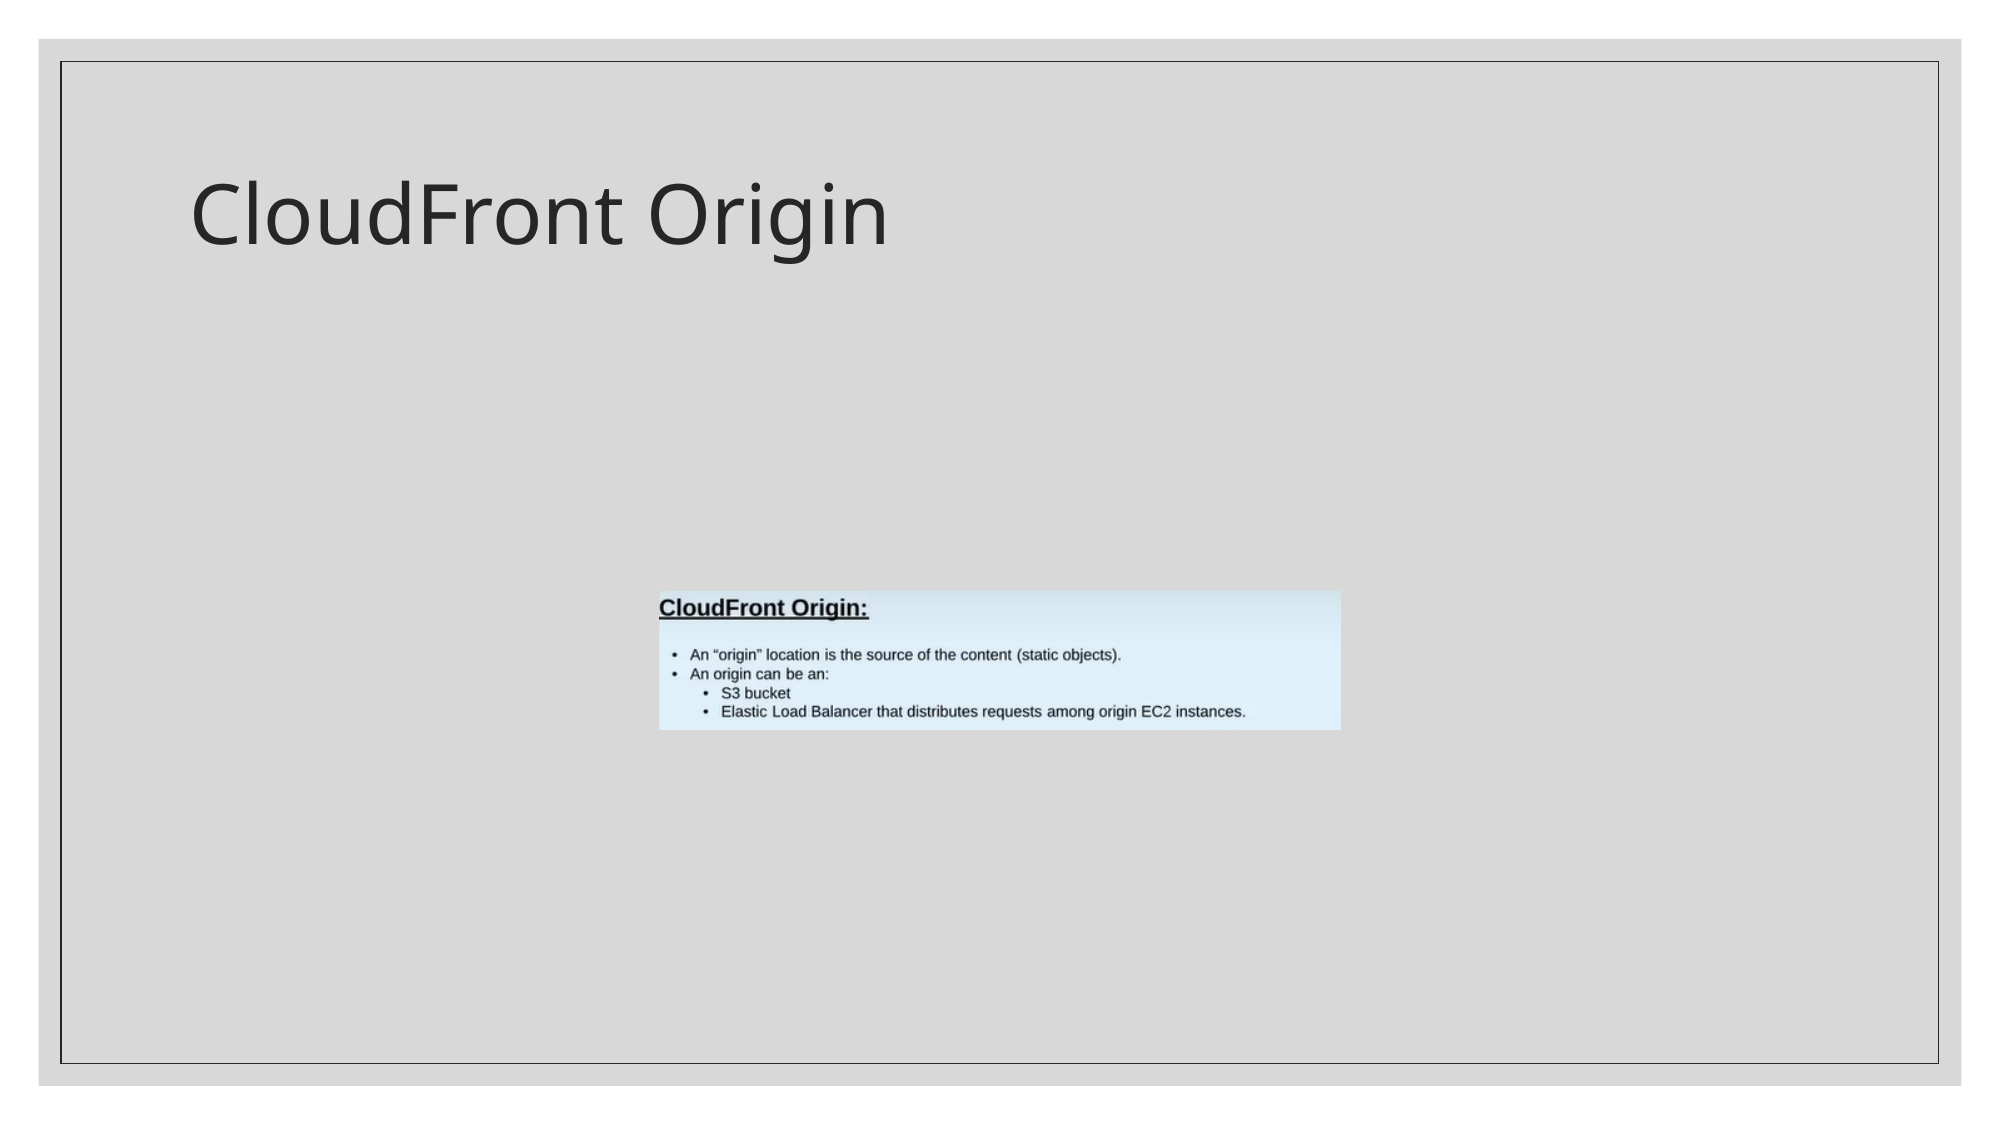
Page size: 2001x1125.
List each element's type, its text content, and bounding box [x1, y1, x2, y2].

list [659, 591, 1341, 730]
title CloudFront Origin [174, 105, 1825, 331]
